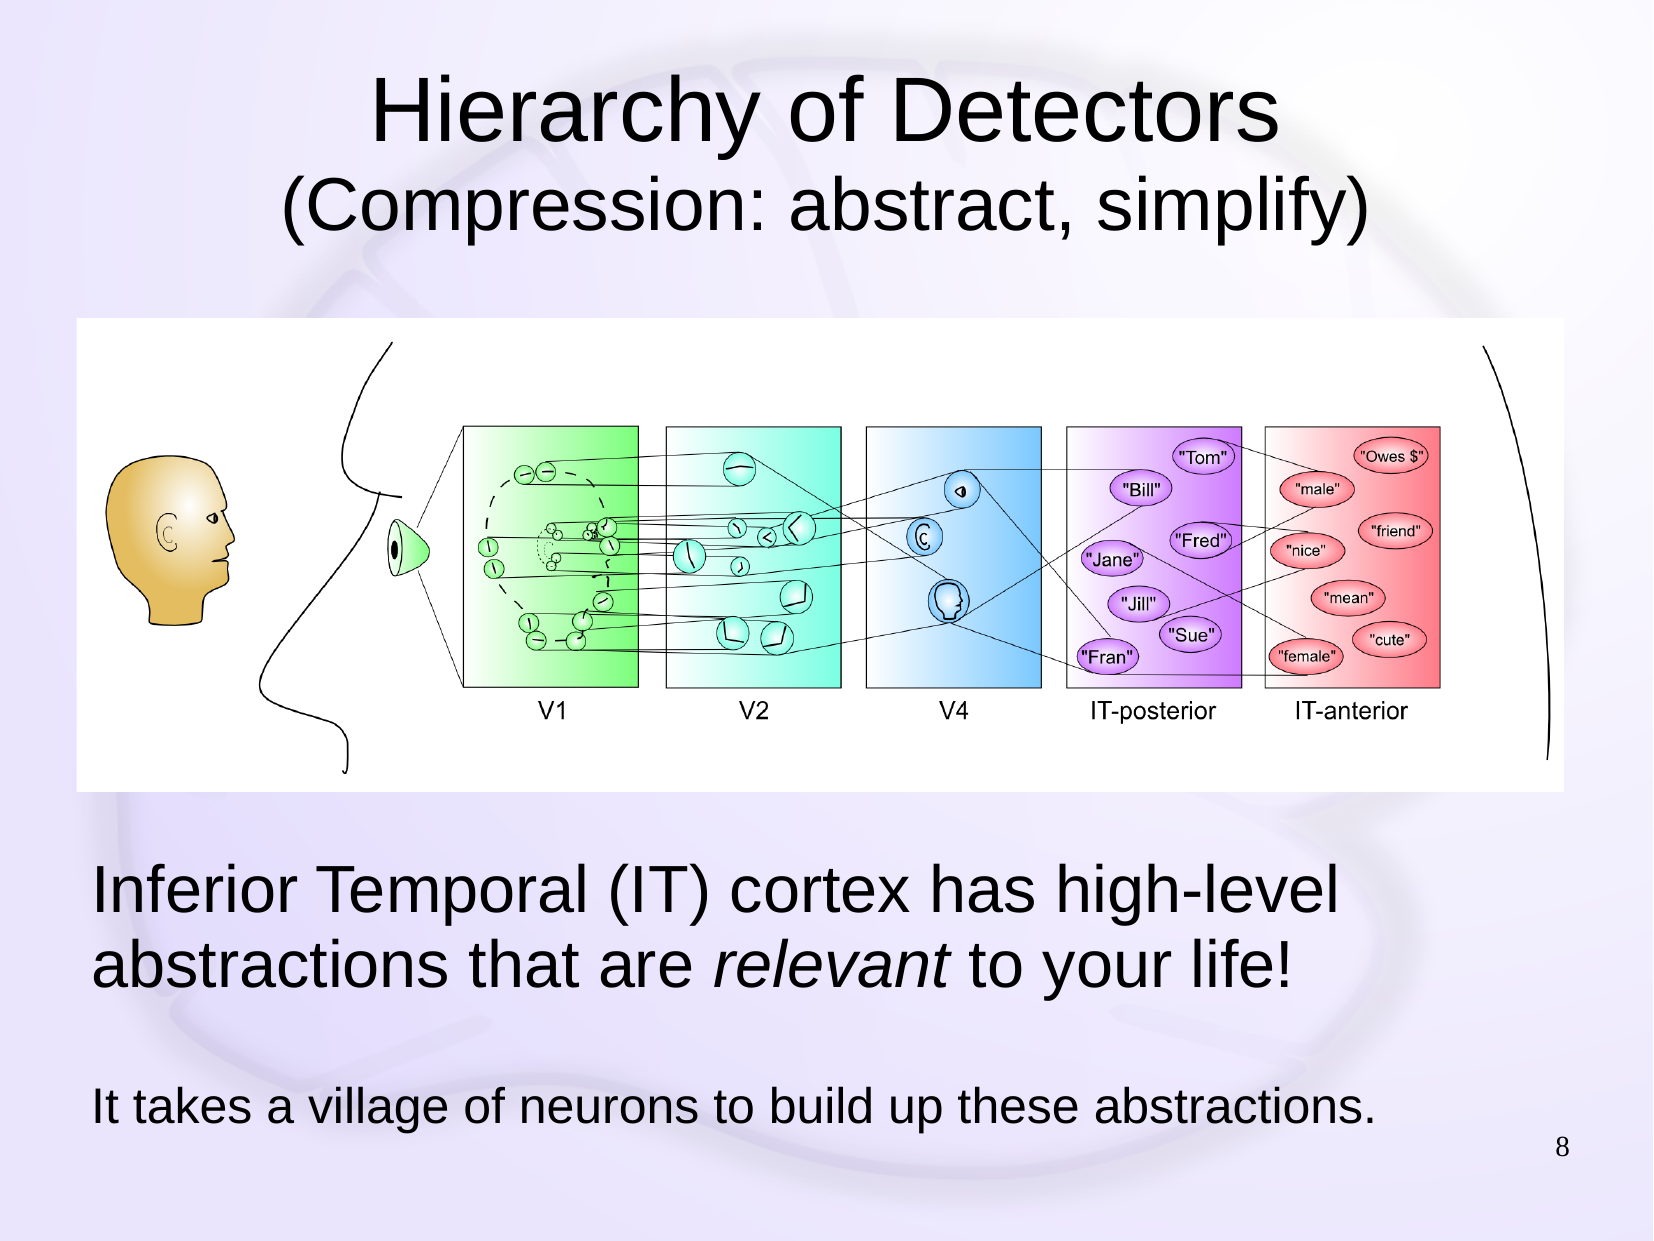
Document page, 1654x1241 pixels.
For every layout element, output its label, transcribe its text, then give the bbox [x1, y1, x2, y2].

slide_number 8 [1184, 1129, 1571, 1216]
picture [0, 0, 1654, 1241]
text_box Inferior Temporal (IT) cortex has high-level abstractions that are relevant to your life! It takes a village of neurons to build up these abstractions. [76, 845, 1564, 1142]
title Hierarchy of Detectors (Compression: abstract, simplify) [82, 49, 1571, 257]
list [76, 317, 1565, 801]
